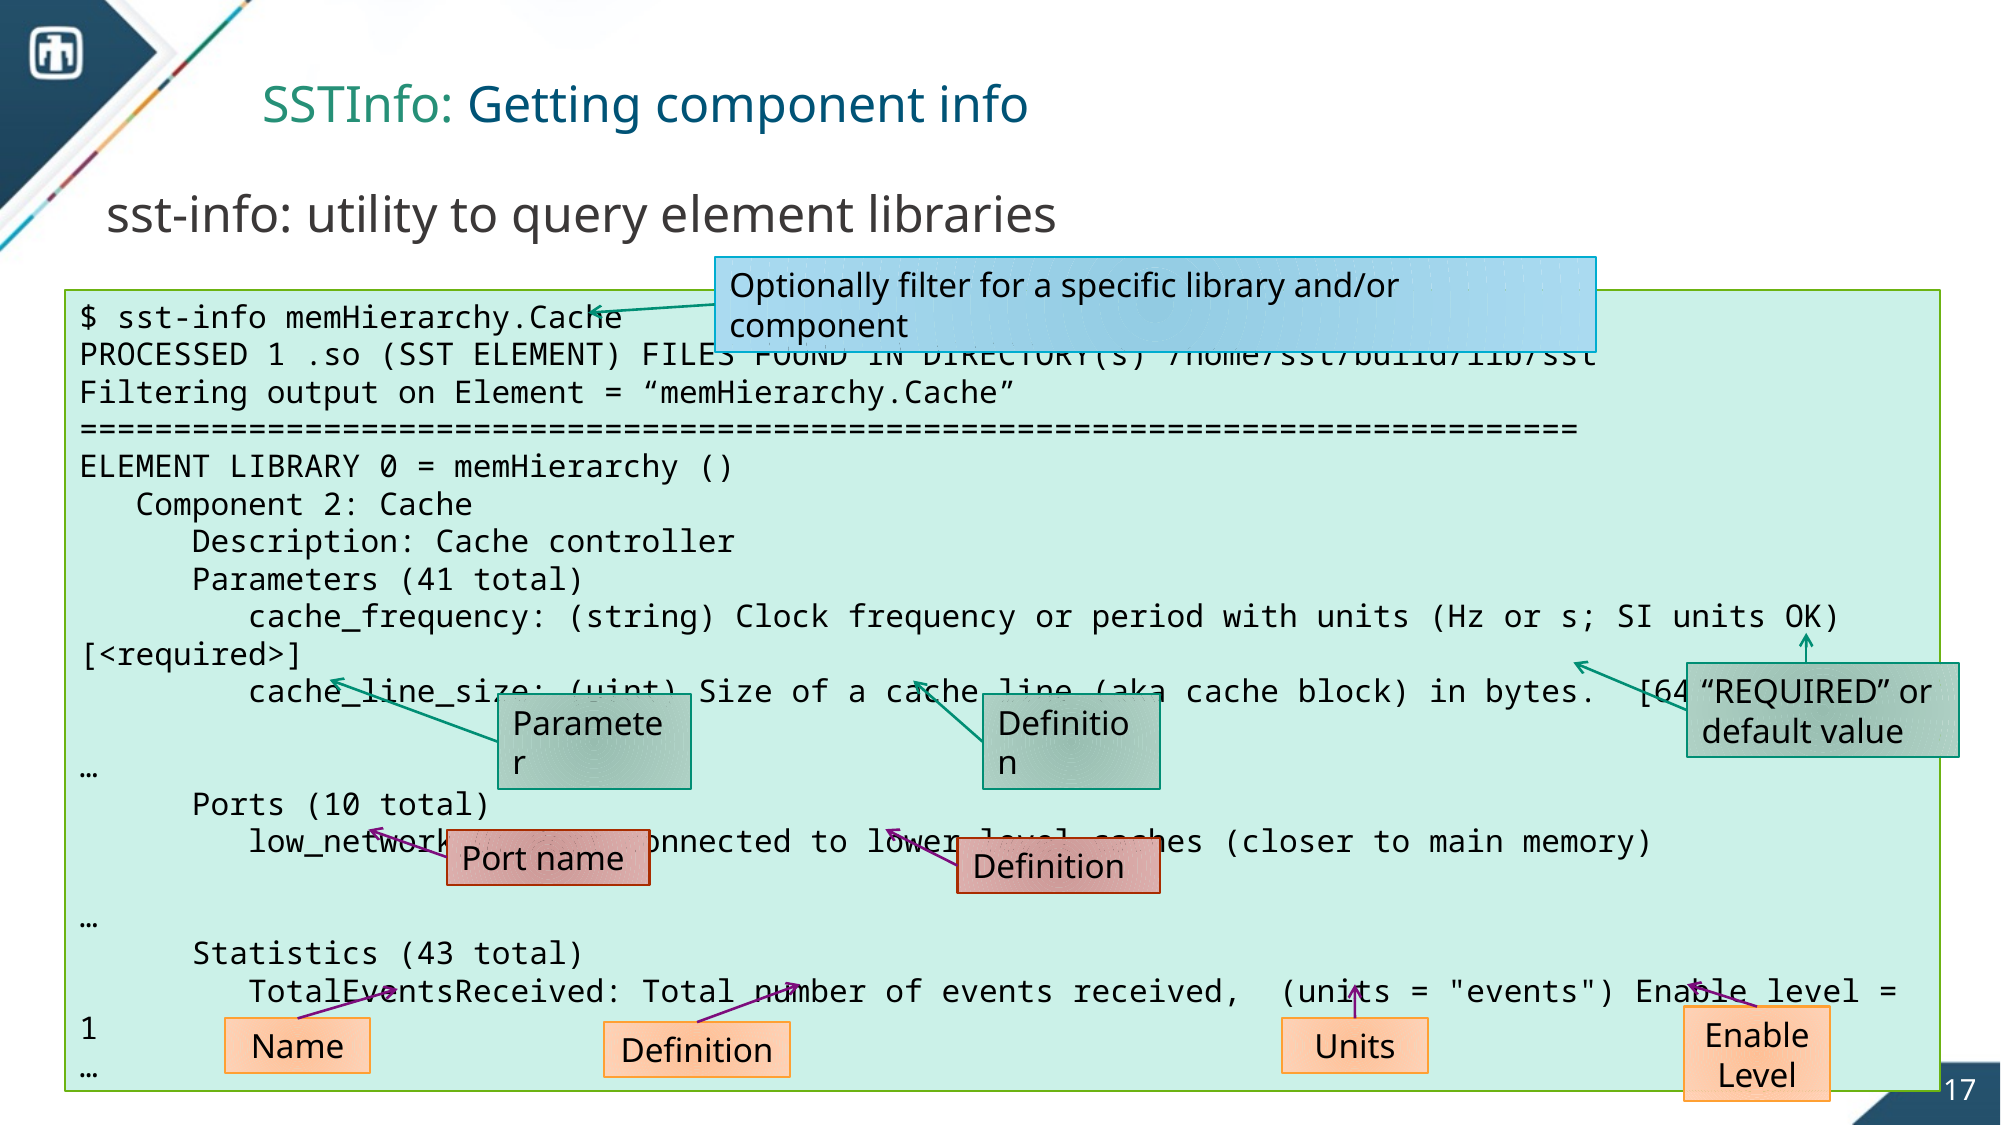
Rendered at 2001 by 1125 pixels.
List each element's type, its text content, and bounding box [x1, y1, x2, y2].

text_box “REQUIRED” or default value [1686, 662, 1960, 758]
text_box Units [1282, 1018, 1428, 1073]
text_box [368, 829, 447, 858]
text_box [913, 680, 983, 723]
text_box Definition [957, 838, 1161, 893]
list sst-info: utility to query element libraries [106, 182, 1919, 289]
text_box Port name [446, 830, 650, 885]
text_box Parameter [497, 694, 691, 789]
picture [0, 0, 2001, 1125]
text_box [297, 988, 398, 1019]
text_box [329, 679, 498, 723]
title SSTInfo: Getting component info [262, 42, 1919, 170]
slide_number 17 [1919, 1061, 2000, 1122]
text_box Definition [982, 694, 1161, 789]
text_box Definition [603, 1022, 791, 1077]
text_box Name [224, 1018, 371, 1073]
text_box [885, 829, 958, 867]
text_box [1686, 984, 1757, 1007]
text_box Enable Level [1684, 1006, 1830, 1102]
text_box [696, 984, 801, 1023]
text_box Optionally filter for a specific library and/or component [714, 257, 1596, 352]
text_box $ sst-info memHierarchy.Cache PROCESSED 1 .so (SST ELEMENT) FILES FOUND IN DIRECTORY(s) /home/sst/build/lib/sst Filtering output on Element = “memHierarchy.Cache” ================================================================================ ELEMENT LIBRARY 0 = memHierarchy () Component 2: Cache Description: Cache controller Parameters (41 total) cache_frequency: (string) Clock frequency or period with units (Hz or s; SI units OK) [<required>] cache_line_size: (uint) Size of a cache line (aka cache block) in bytes. [64] … Ports (10 total) low_network_0: Port connected to lower level caches (closer to main memory) … Statistics (43 total) TotalEventsReceived: Total number of events received, (units = "events") Enable level = 1 … [64, 289, 1941, 1091]
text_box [588, 284, 715, 313]
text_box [1573, 662, 1687, 711]
